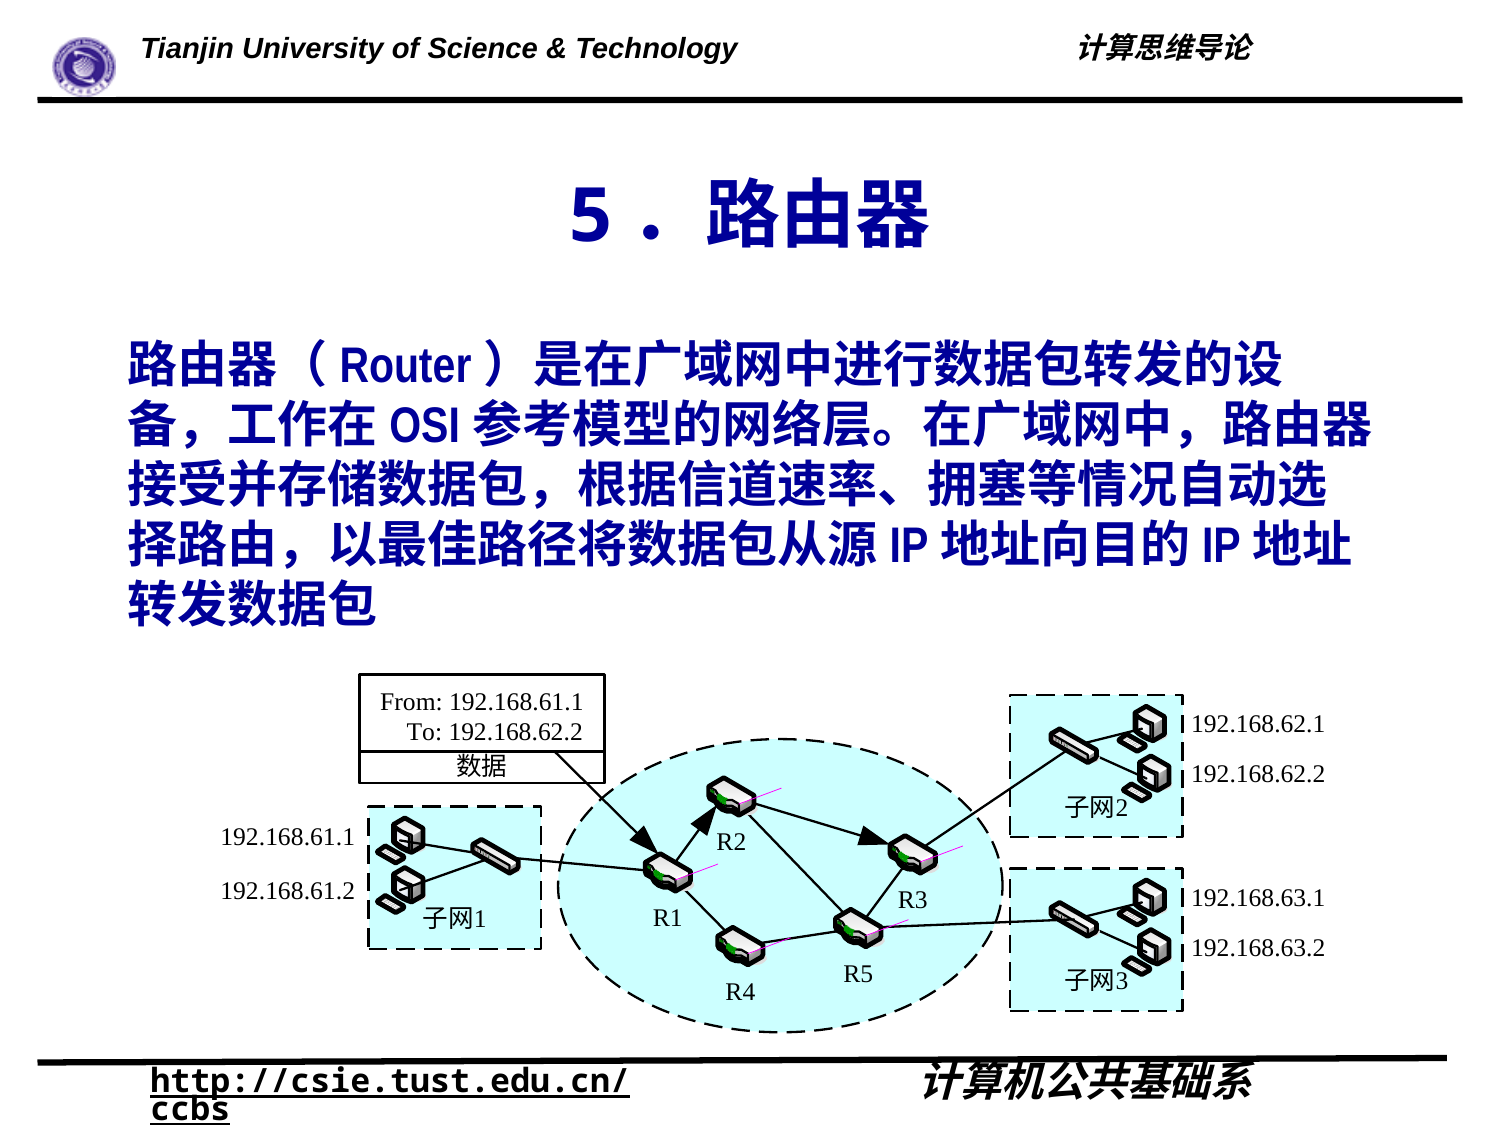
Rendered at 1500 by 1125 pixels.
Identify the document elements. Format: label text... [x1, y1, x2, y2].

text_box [194, 668, 1345, 1039]
picture [52, 37, 116, 97]
title 5．路由器 [112, 99, 1388, 288]
list 路由器（Router）是在广域网中进行数据包转发的设备，工作在OSI参考模型的网络层。在广域网中，路由器接受并存储数据包，根据信道速率、拥塞等情况自动选择路由，以最佳路径将数据包从源IP地址向目的IP地址转发数据包 [112, 324, 1388, 1000]
